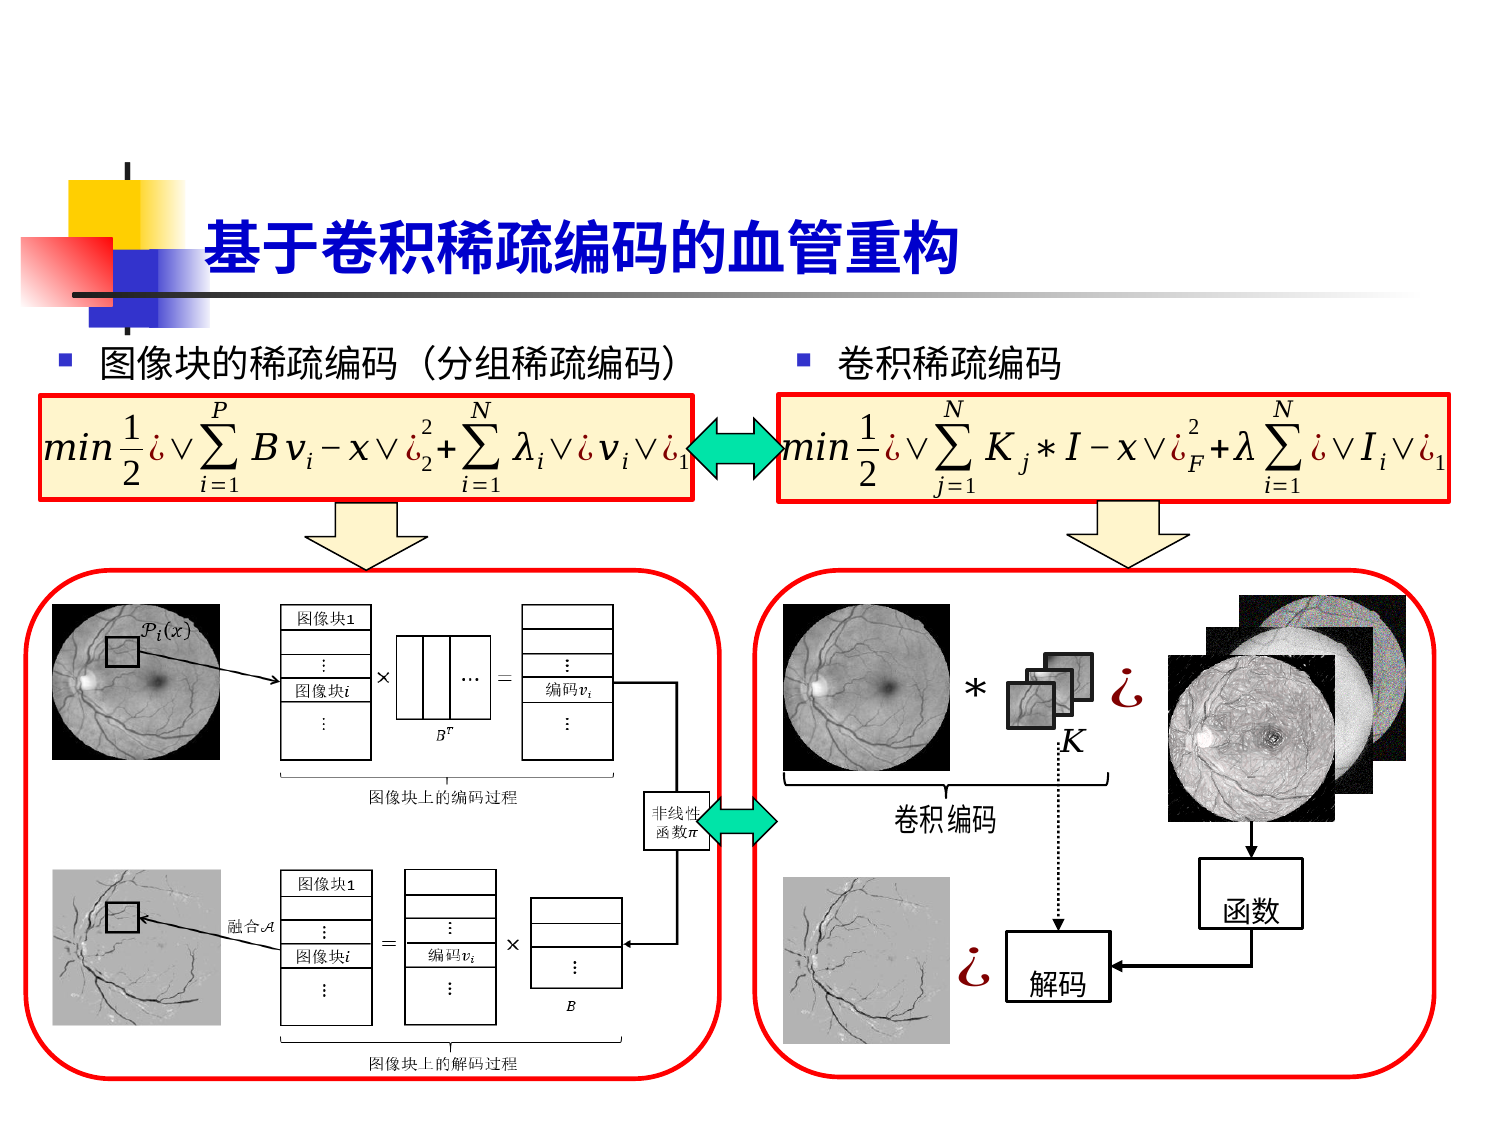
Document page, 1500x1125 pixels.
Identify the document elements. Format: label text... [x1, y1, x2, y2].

text_box [25, 614, 36, 1035]
text_box [686, 418, 785, 479]
text_box [1066, 500, 1190, 569]
text_box 图像块的稀疏编码（分组稀疏编码） [42, 310, 780, 393]
text_box 卷积稀疏编码 [780, 310, 1447, 393]
text_box [724, 797, 778, 846]
text_box [304, 502, 428, 571]
text_box [754, 570, 1435, 1077]
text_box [783, 594, 1406, 1044]
text_box [52, 570, 693, 593]
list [41, 594, 720, 1079]
title 基于卷积稀疏编码的血管重构 [188, 101, 1468, 289]
